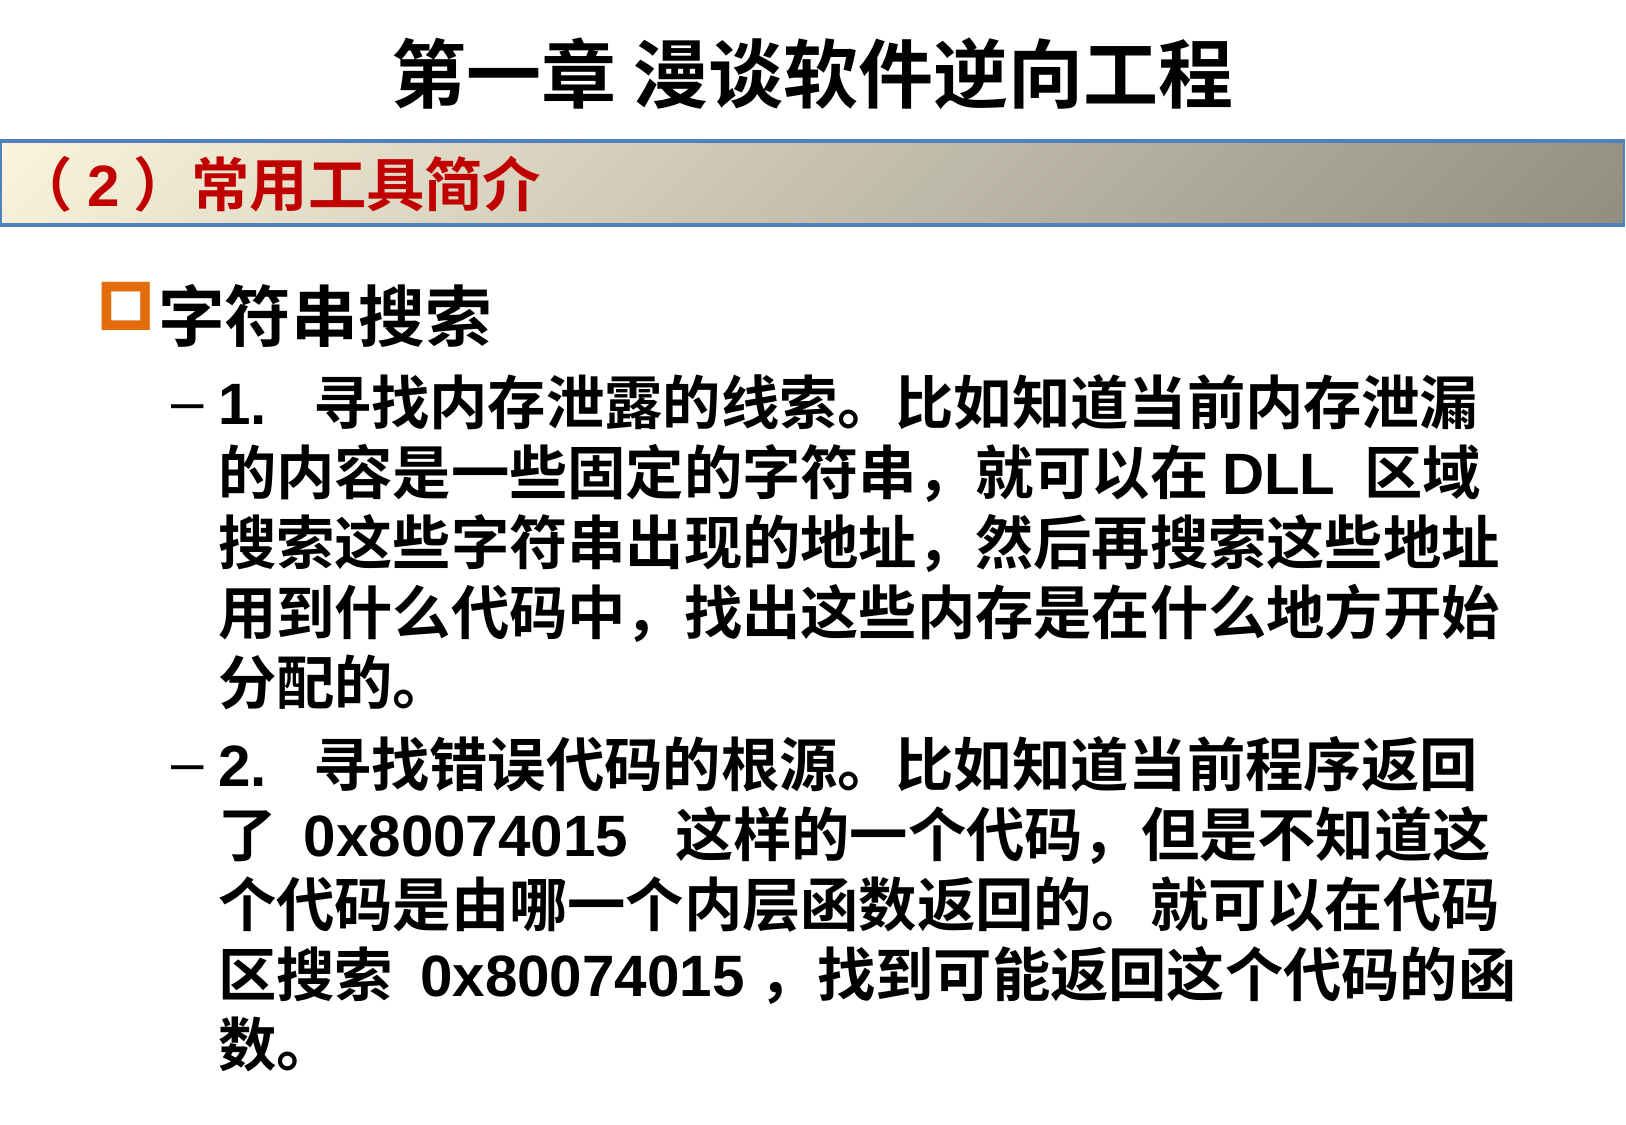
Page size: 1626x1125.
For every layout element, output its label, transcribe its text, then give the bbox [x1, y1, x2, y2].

title 第一章 漫谈软件逆向工程 [81, 19, 1544, 126]
text_box （2）常用工具简介 [0, 139, 1625, 227]
list 字符串搜索 1. 寻找内存泄露的线索。比如知道当前内存泄漏的内容是一些固定的字符串，就可以在DLL 区域搜索这些字符串出现的地址，然后再搜索这些地址用到什么代码中，找出这些内存是在什么地方开始分配的。 2. 寻找错误代码的根源。比如知道当前程序返回了 0x80074015 这样的一个代码，但是不知道这个代码是由哪一个内层函数返回的。就可以在代码区搜索 0x80074015，找到可能返回这个代码的函数。 [81, 267, 1544, 1047]
